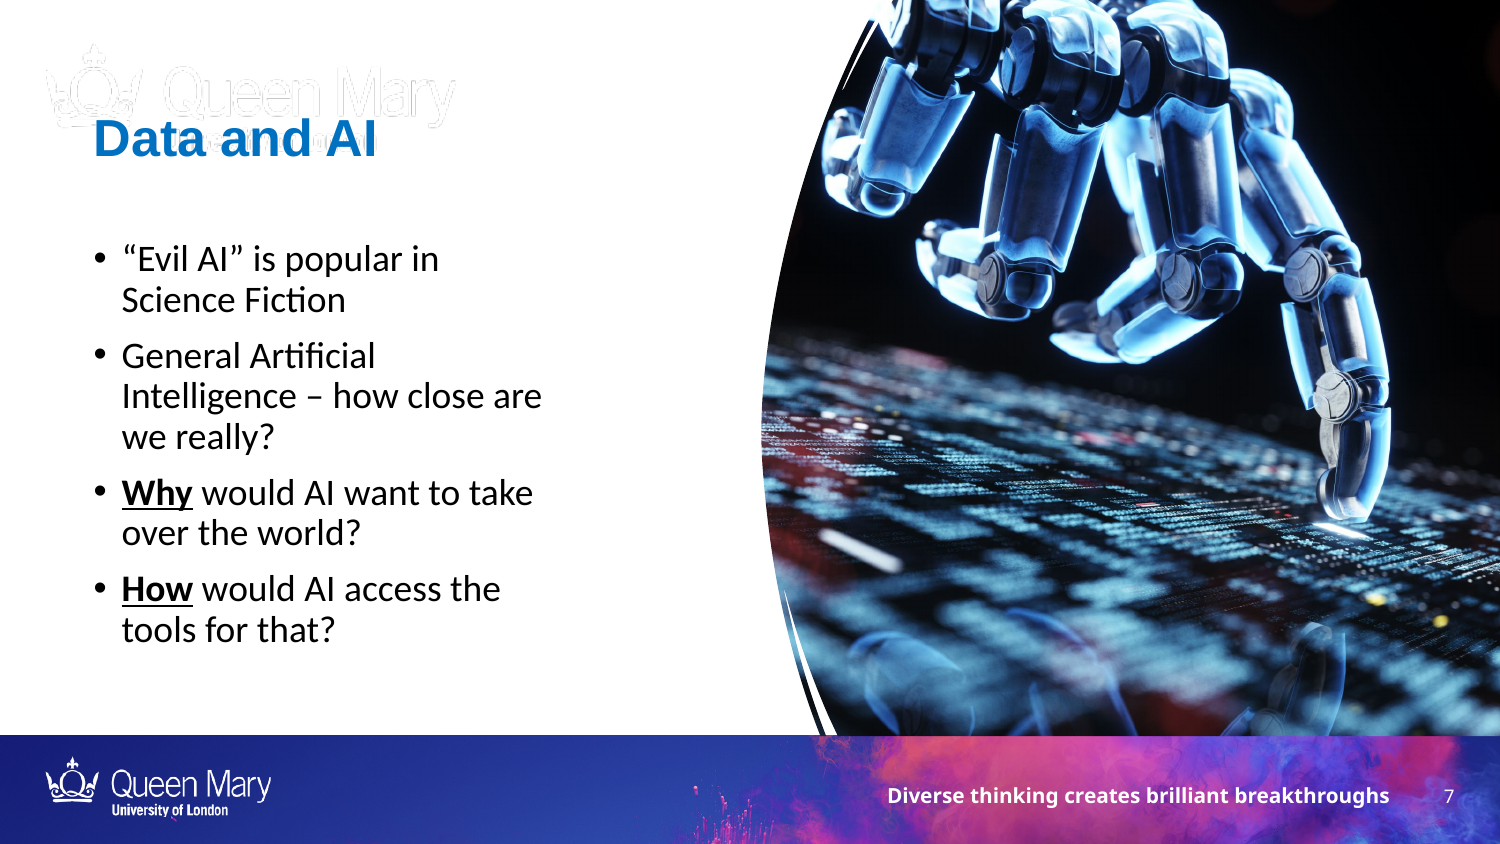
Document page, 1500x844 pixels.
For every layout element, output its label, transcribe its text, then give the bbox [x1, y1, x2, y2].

title Data and AI [78, 40, 617, 176]
picture [0, 0, 1500, 844]
list “Evil AI” is popular in Science Fiction General Artificial Intelligence – how close are we really? Why would AI want to take over the world? How would AI access the tools for that? [78, 232, 566, 762]
